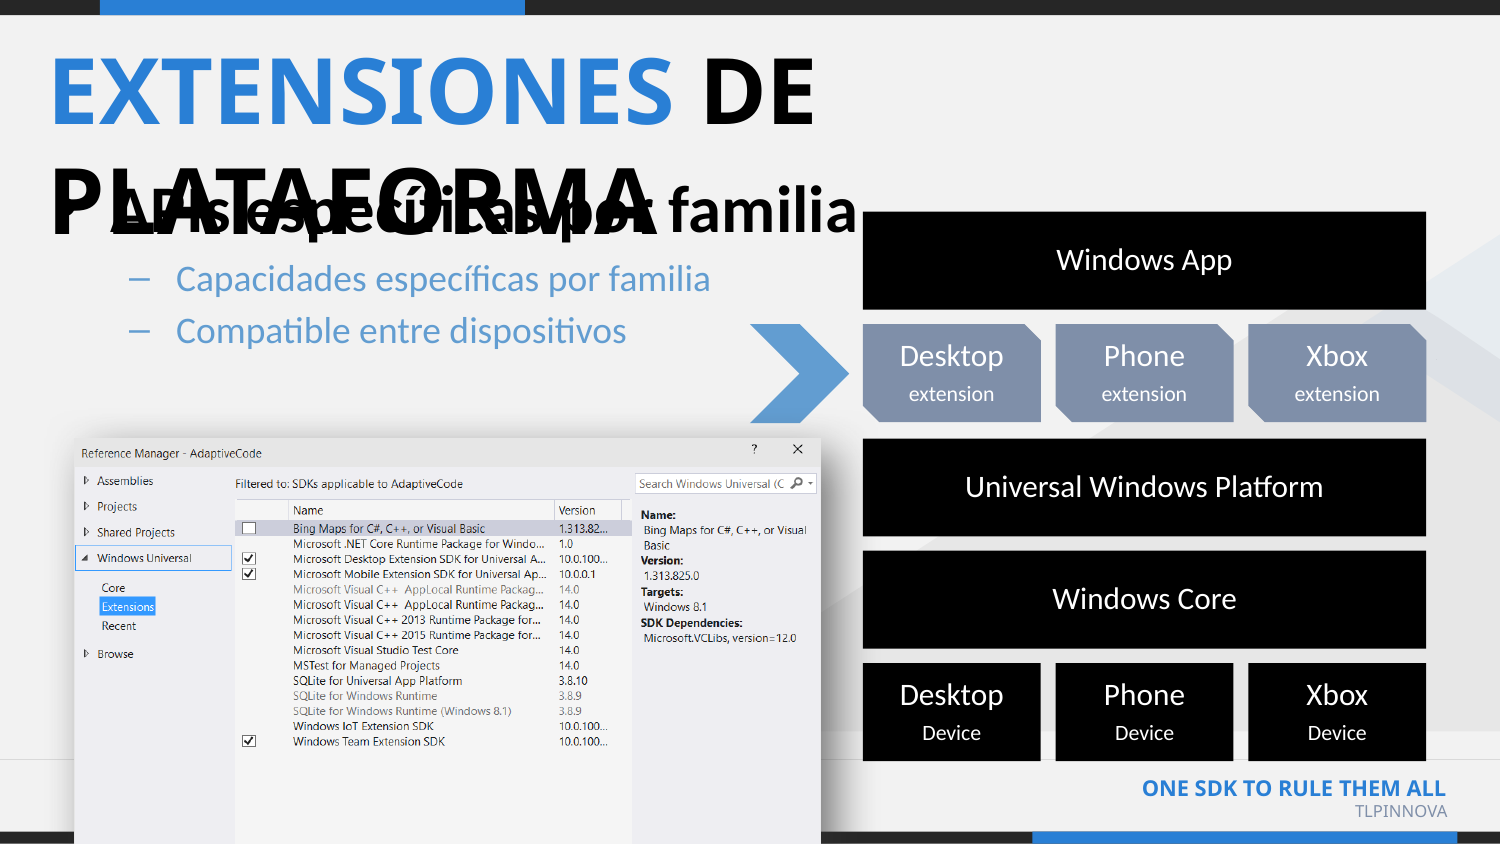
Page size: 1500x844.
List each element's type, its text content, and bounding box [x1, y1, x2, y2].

text_box Xbox extension [1246, 321, 1429, 425]
text_box [748, 321, 852, 421]
text_box Phone extension [1053, 321, 1236, 425]
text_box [862, 438, 1427, 762]
list APIs específicas por familia Capacidades específicas por familia Compatible entre dispositivos [31, 148, 1500, 844]
text_box Windows App [861, 210, 1428, 312]
text_box Desktop extension [860, 321, 1043, 425]
title EXTENSIONES DE PLATAFORMA [33, 25, 1467, 147]
picture [73, 438, 821, 844]
